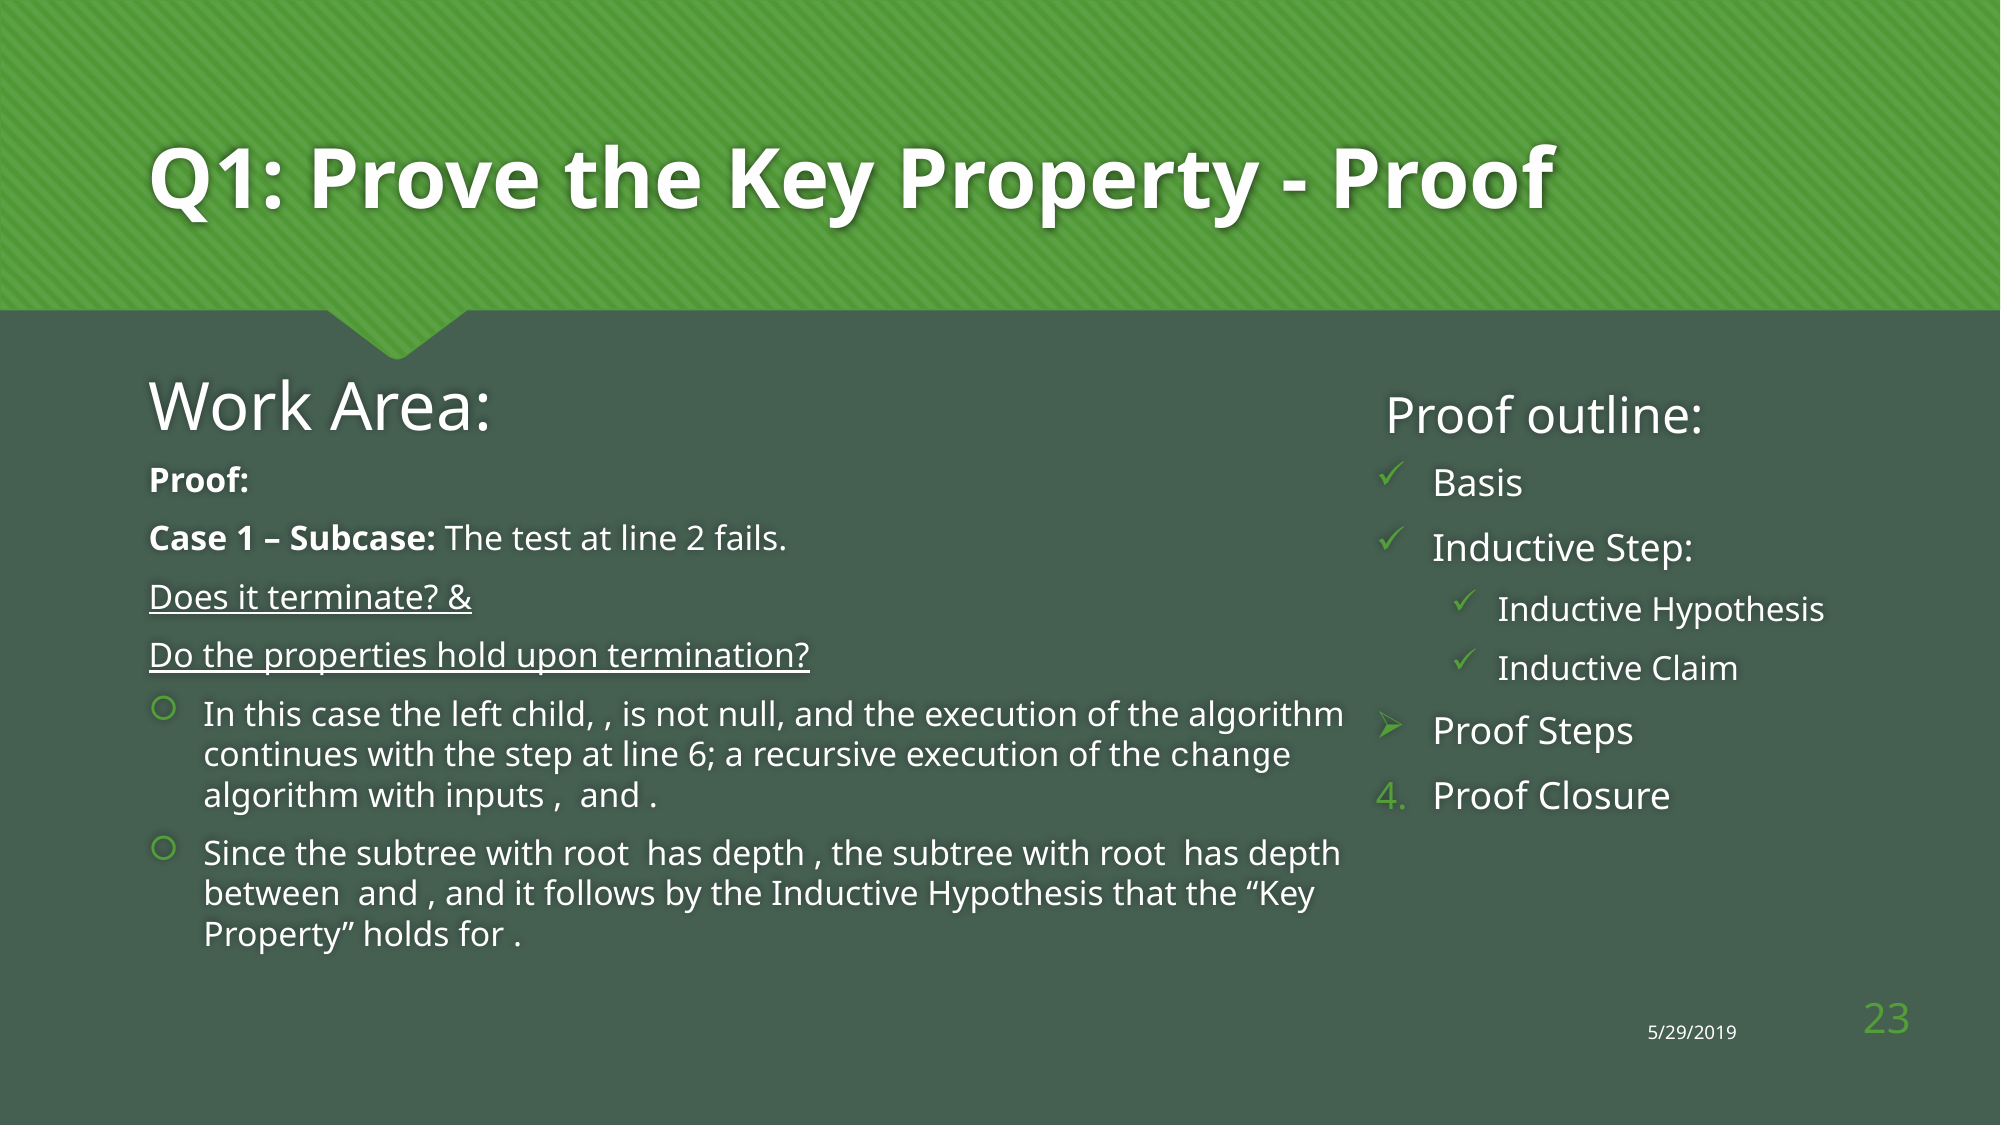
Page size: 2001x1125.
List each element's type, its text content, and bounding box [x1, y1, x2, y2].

title Q1: Prove the Key Property - Proof [132, 73, 1868, 233]
slide_number 23 [1751, 970, 1926, 1051]
list Basis Inductive Step: Inductive Hypothesis Inductive Claim Proof Steps Proof Closure [1360, 451, 1868, 962]
list Work Area: [133, 356, 985, 452]
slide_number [1531, 991, 1751, 1051]
list Proof outline: [1370, 356, 1868, 445]
